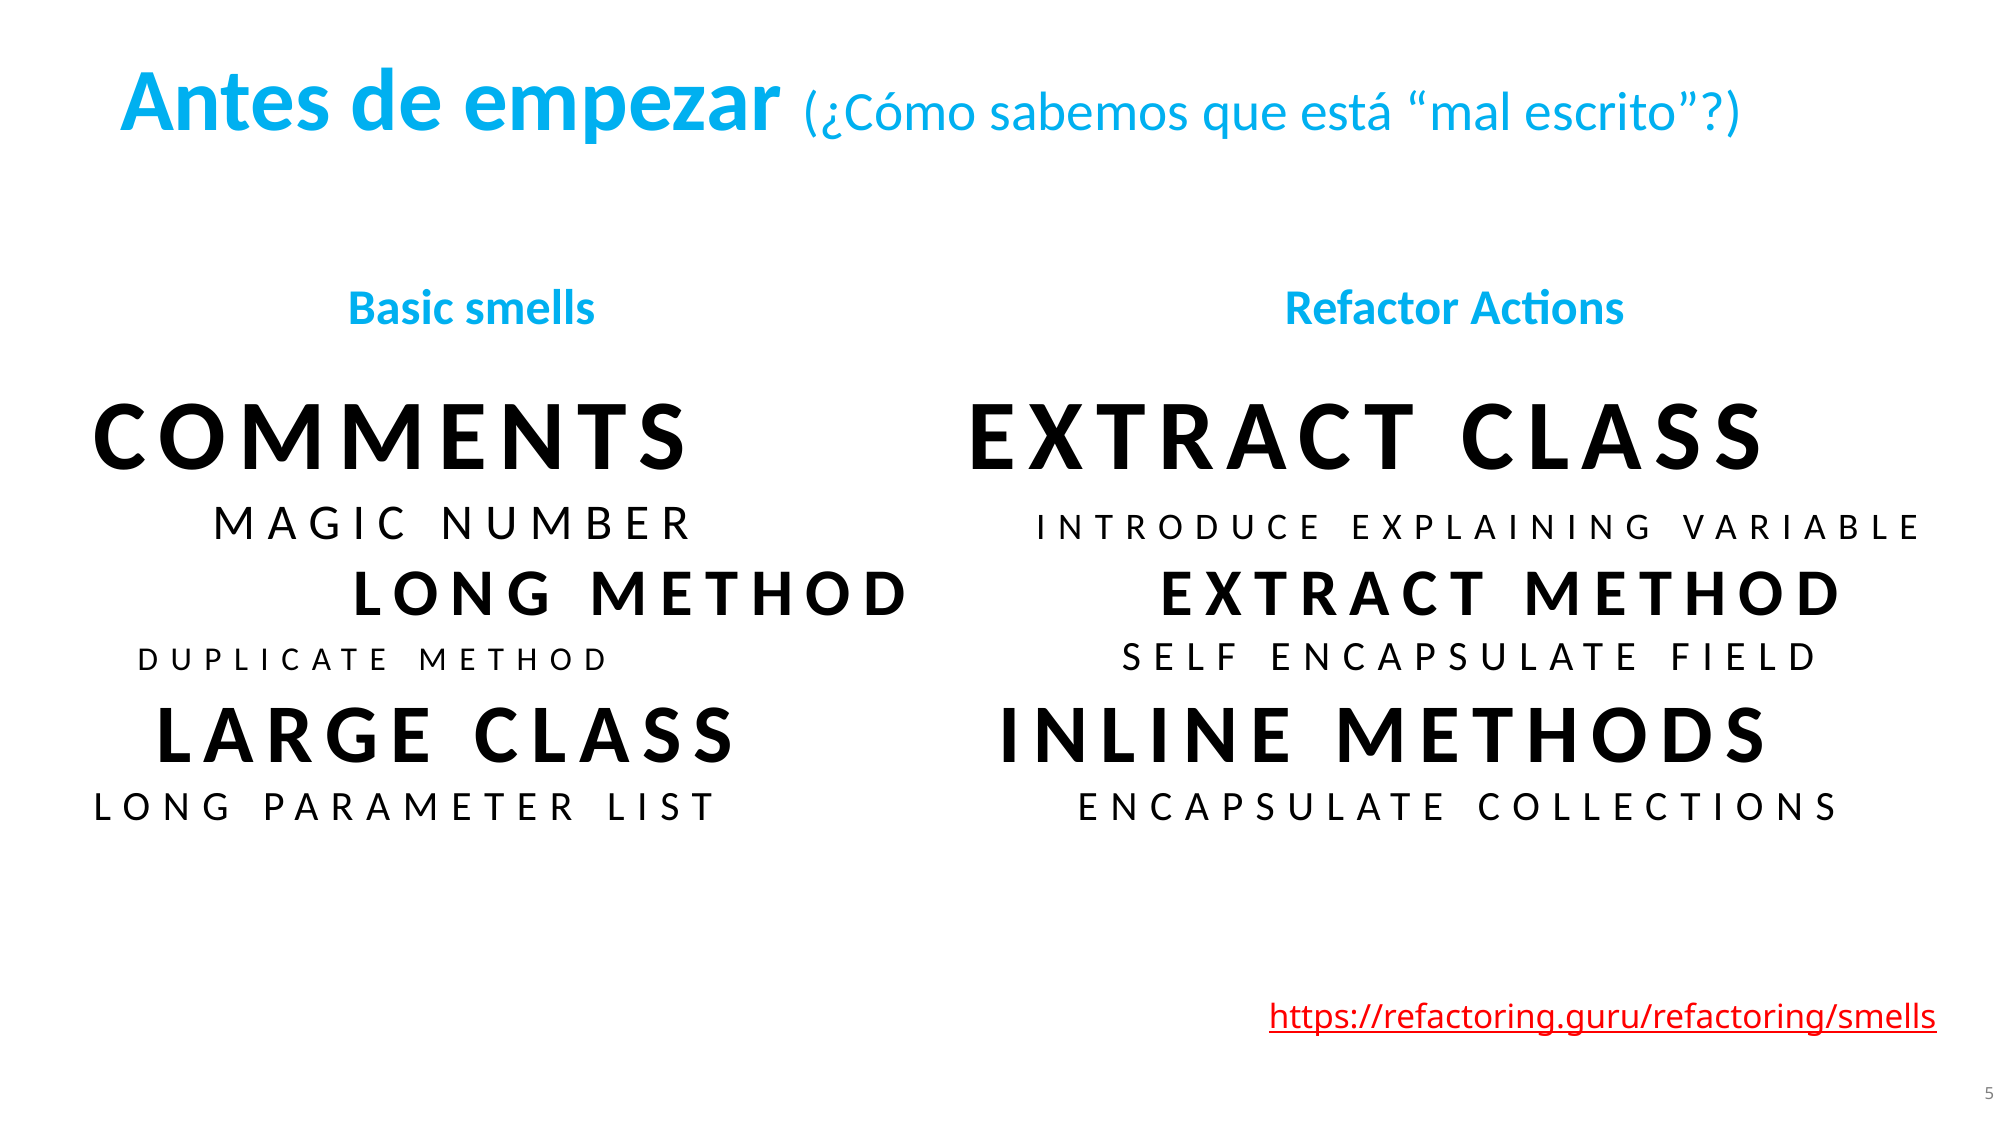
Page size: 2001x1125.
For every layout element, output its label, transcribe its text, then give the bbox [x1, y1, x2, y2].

text_box COMMENTS MAGIC NUMBER LONG METHOD DUPLICATE METHOD LARGE CLASS LONG PARAMETER LIST [78, 361, 941, 917]
text_box https://refactoring.guru/refactoring/smells [1254, 987, 1953, 1043]
text_box EXTRACT CLASS INTRODUCE EXPLAINING VARIABLE EXTRACT METHOD SELF ENCAPSULATE FIELD INLINE METHODS ENCAPSULATE COLLECTIONS [952, 361, 1957, 858]
text_box Basic smells [31, 267, 913, 342]
text_box Antes de empezar (¿Cómo sabemos que está “mal escrito”?) [99, 45, 1900, 158]
text_box Refactor Actions [976, 267, 1934, 343]
